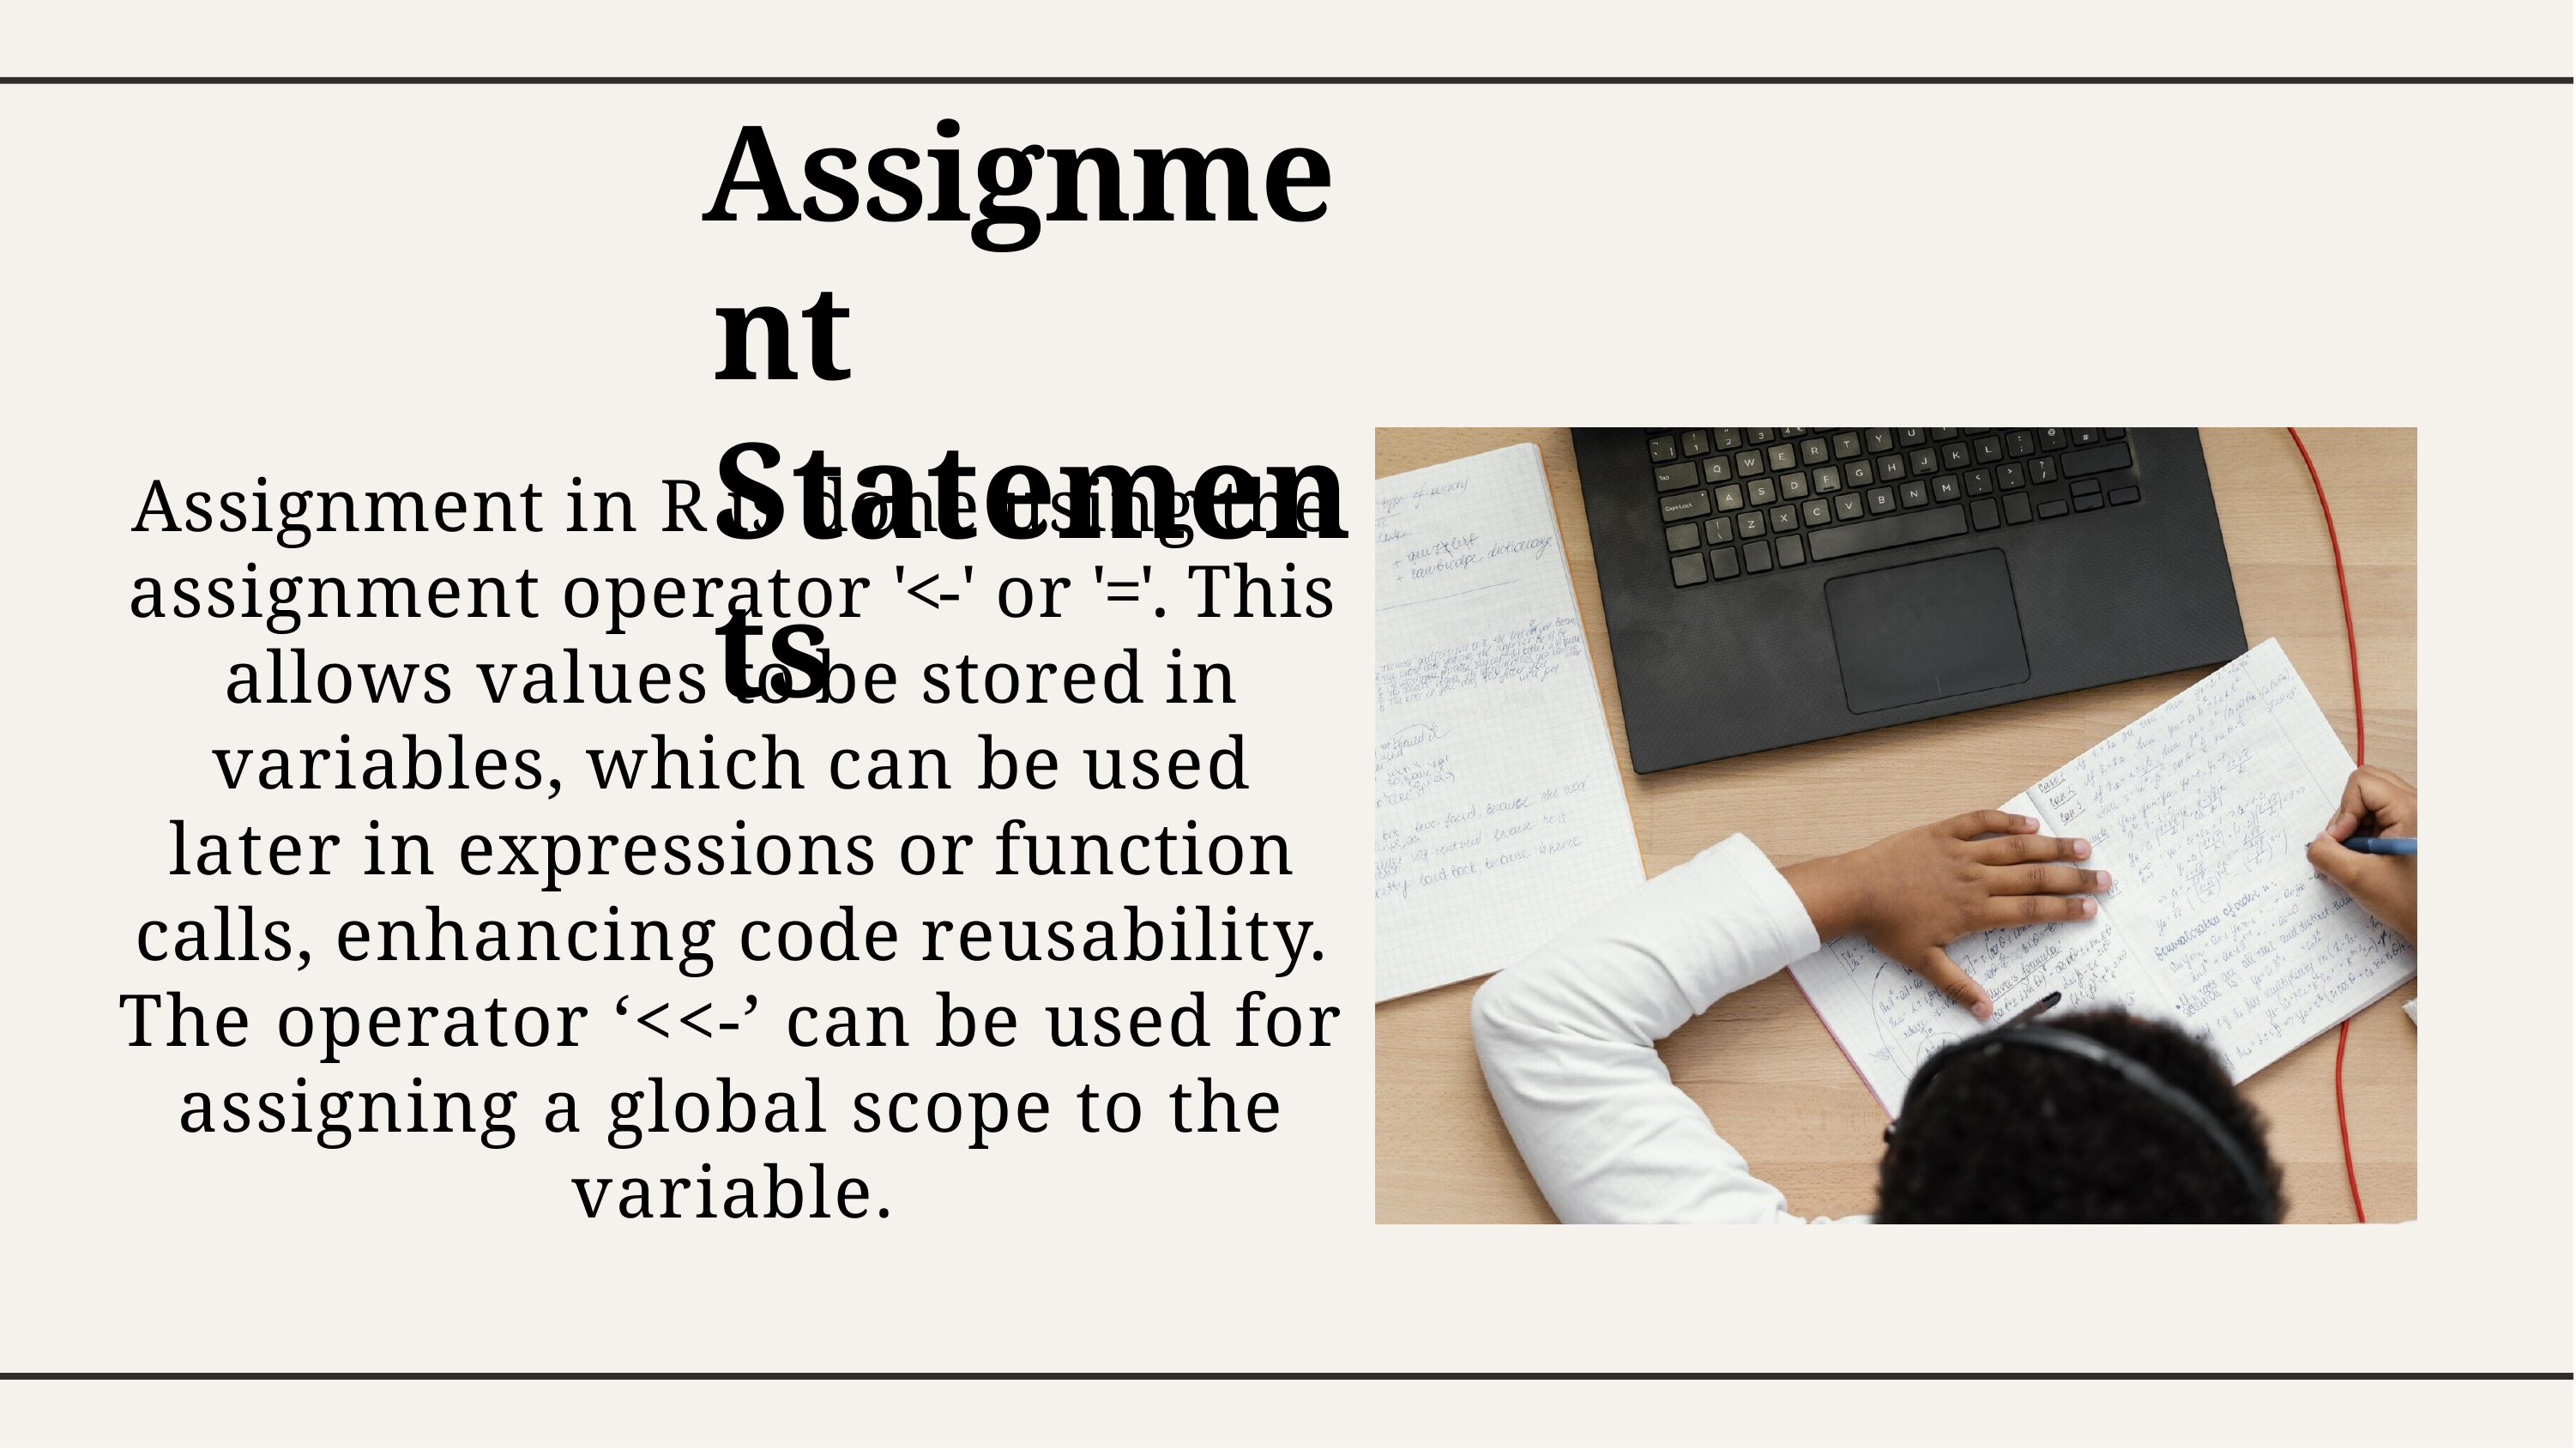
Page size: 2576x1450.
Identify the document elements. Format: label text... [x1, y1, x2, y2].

text_box [0, 76, 2573, 84]
text_box [0, 1373, 2573, 1380]
picture [1375, 427, 2417, 1224]
text_box Assignment in R is done using the assignment operator '<-' or '='. This allows values to be stored in variables, which can be used later in expressions or function calls, enhancing code reusability. The operator ‘<<-’ can be used for assigning a global scope to the variable. [117, 458, 1348, 1232]
title Assignment Statements [700, 87, 1359, 724]
